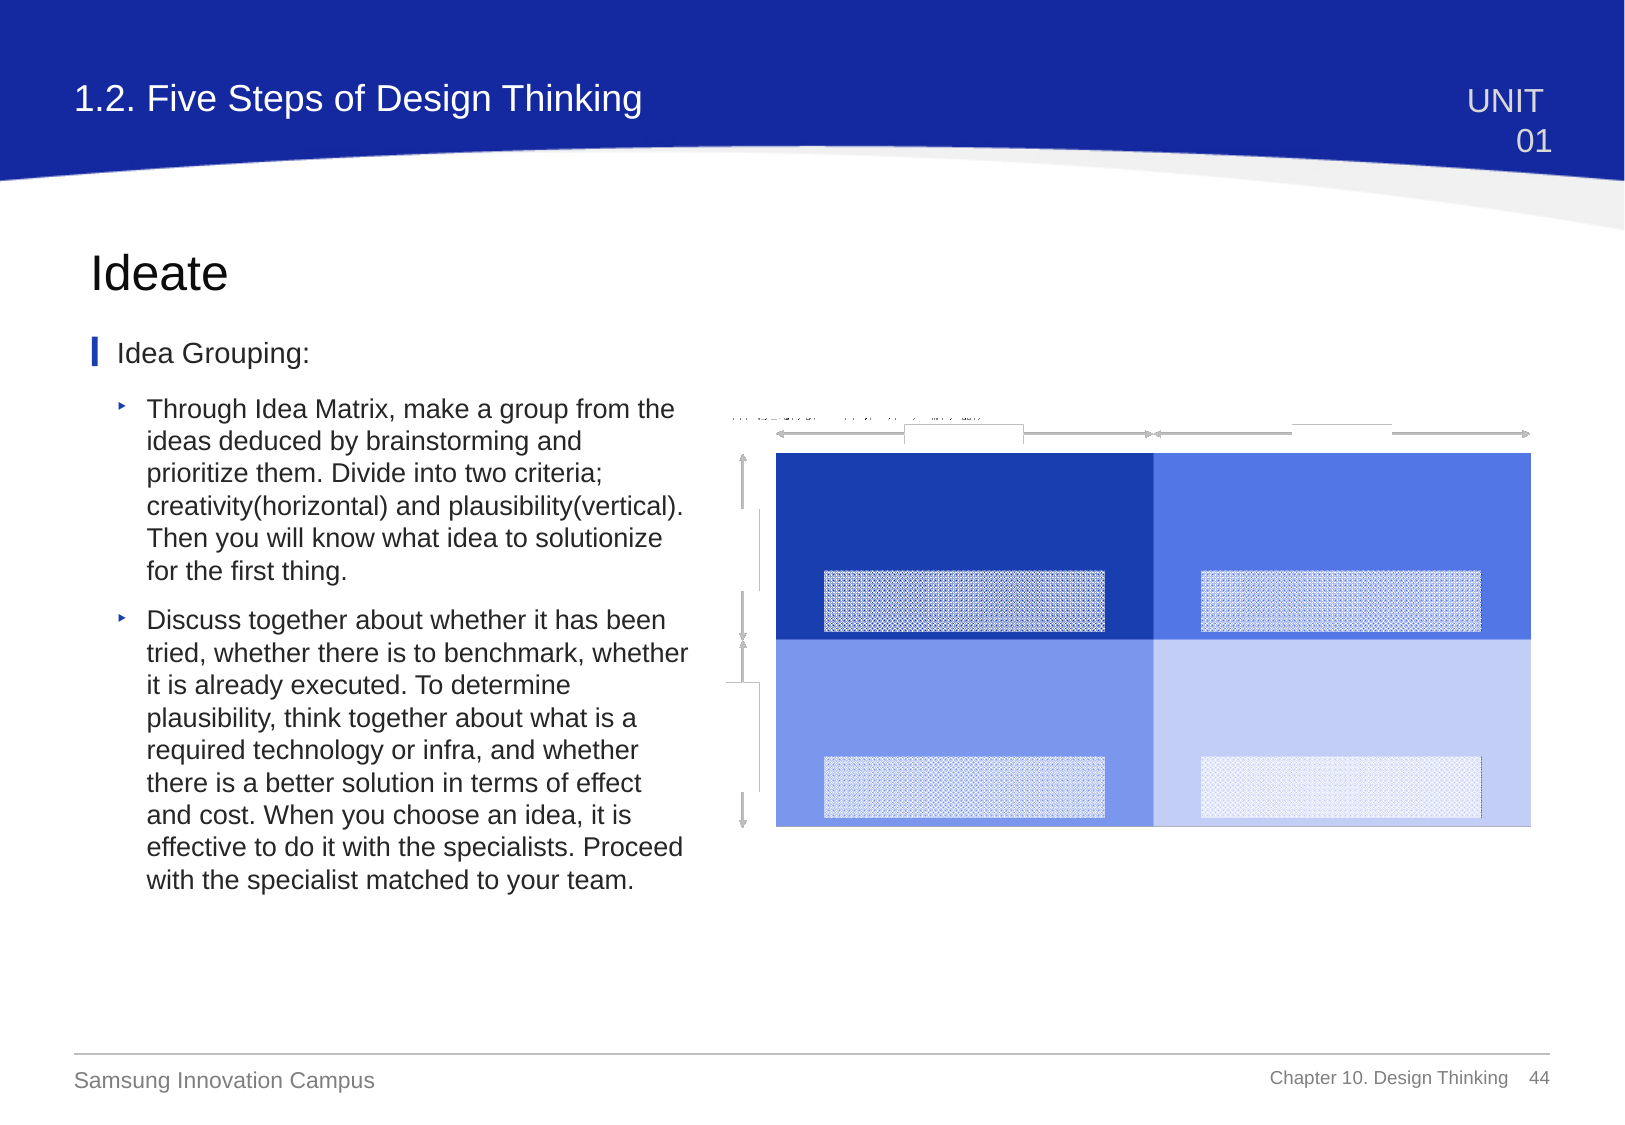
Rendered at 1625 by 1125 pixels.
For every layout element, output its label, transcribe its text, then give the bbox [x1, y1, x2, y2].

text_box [73, 73, 1554, 120]
text_box Ideate [89, 240, 1533, 301]
picture [0, 0, 1625, 1125]
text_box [91, 334, 1533, 371]
text_box Through Idea Matrix, make a group from the ideas deduced by brainstorming and prioritize them. Divide into two criteria; creativity(horizontal) and plausibility(vertical). Then you will know what idea to solutionize for the first thing. Discuss together about whether it has been tried, whether there is to benchmark, whether it is already executed. To determine plausibility, think together about what is a required technology or infra, and whether there is a better solution in terms of effect and cost. When you choose an idea, it is effective to do it with the specialists. Proceed with the specialist matched to your team. [116, 379, 714, 907]
